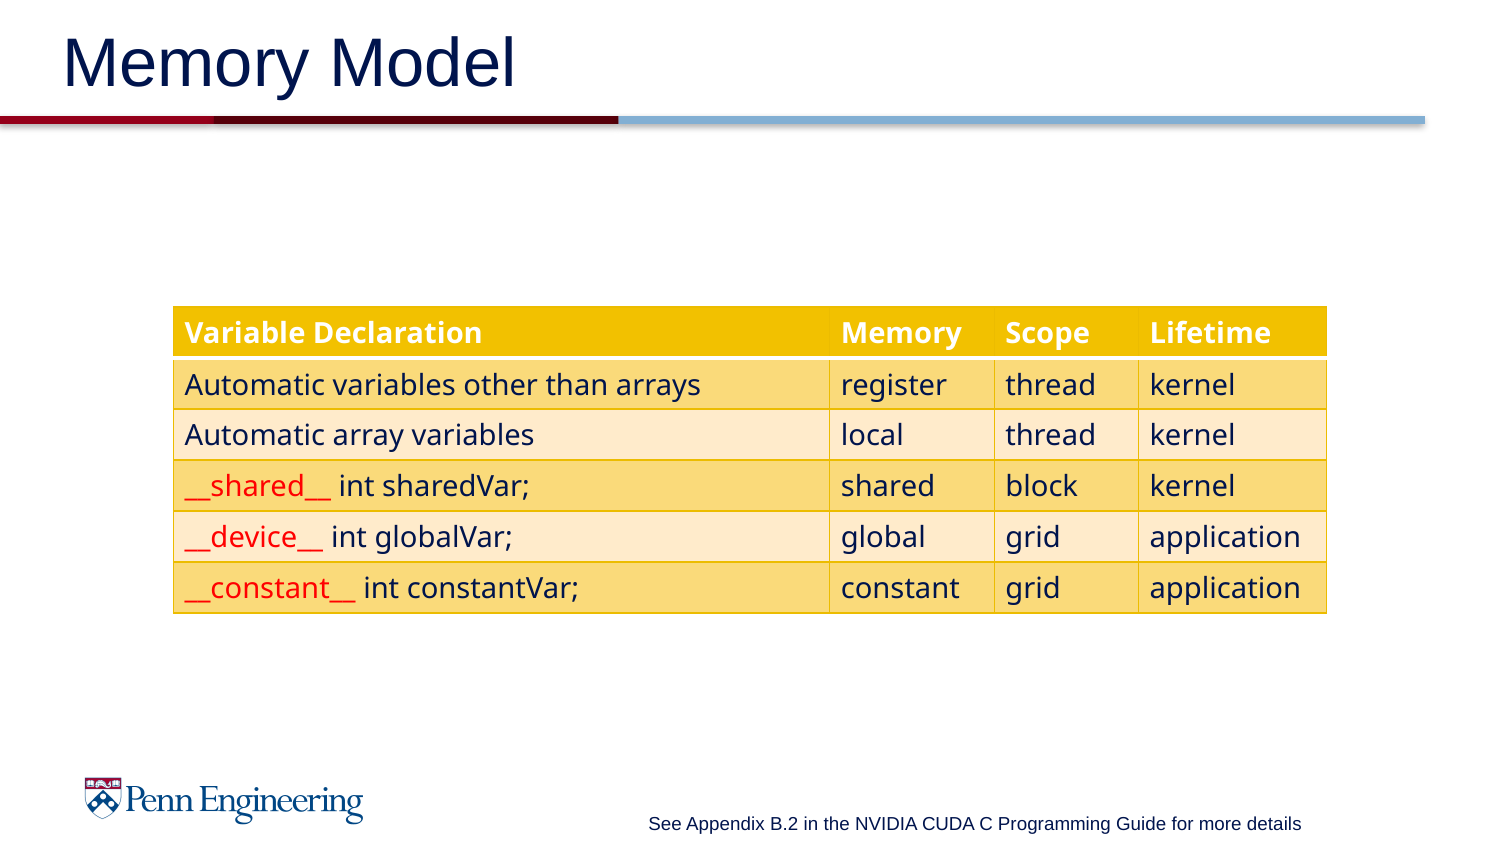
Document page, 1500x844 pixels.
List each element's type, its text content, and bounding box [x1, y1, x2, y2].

table_cell grid [995, 563, 1138, 612]
table_cell block [995, 461, 1138, 510]
table_cell thread [995, 360, 1138, 408]
table_cell grid [995, 512, 1138, 561]
table_cell shared [830, 461, 994, 510]
table_cell application [1139, 512, 1326, 561]
table_cell Automatic variables other than arrays [174, 360, 829, 408]
table_cell __constant__ int constantVar; [174, 563, 829, 612]
table_cell constant [830, 563, 994, 612]
table_header Scope [995, 308, 1138, 356]
table_cell application [1139, 563, 1326, 612]
table_cell kernel [1139, 360, 1326, 408]
table_cell local [830, 410, 994, 459]
table_header Lifetime [1139, 308, 1326, 356]
table_cell register [830, 360, 994, 408]
table_cell Automatic array variables [174, 410, 829, 459]
table_header Memory [830, 308, 994, 356]
table_cell __shared__ int sharedVar; [174, 461, 829, 510]
table_cell global [830, 512, 994, 561]
picture [75, 770, 372, 828]
table_cell thread [995, 410, 1138, 459]
table_header Variable Declaration [174, 308, 829, 356]
text_box See Appendix B.2 in the NVIDIA CUDA C Programming Guide for more details [187, 806, 1313, 840]
title Memory Model [50, 2, 1401, 117]
table_cell kernel [1139, 410, 1326, 459]
table_cell __device__ int globalVar; [174, 512, 829, 561]
table_cell kernel [1139, 461, 1326, 510]
